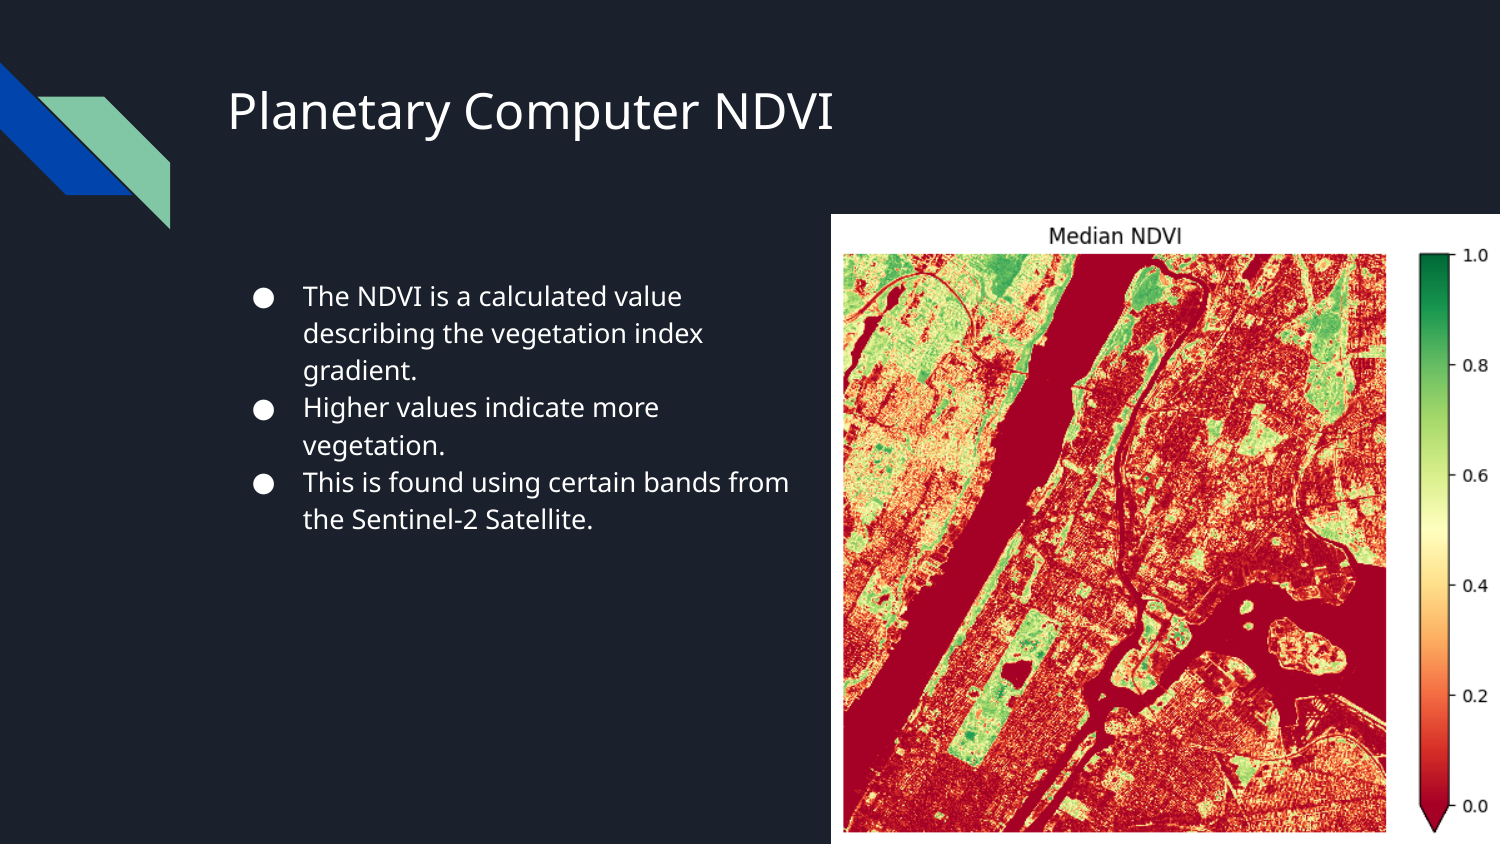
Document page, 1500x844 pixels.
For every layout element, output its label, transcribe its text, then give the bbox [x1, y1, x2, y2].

picture [830, 214, 1500, 844]
list The NDVI is a calculated value describing the vegetation index gradient. Higher values indicate more vegetation. This is found using certain bands from the Sentinel-2 Satellite. [212, 259, 811, 735]
title Planetary Computer NDVI [212, 64, 1368, 215]
